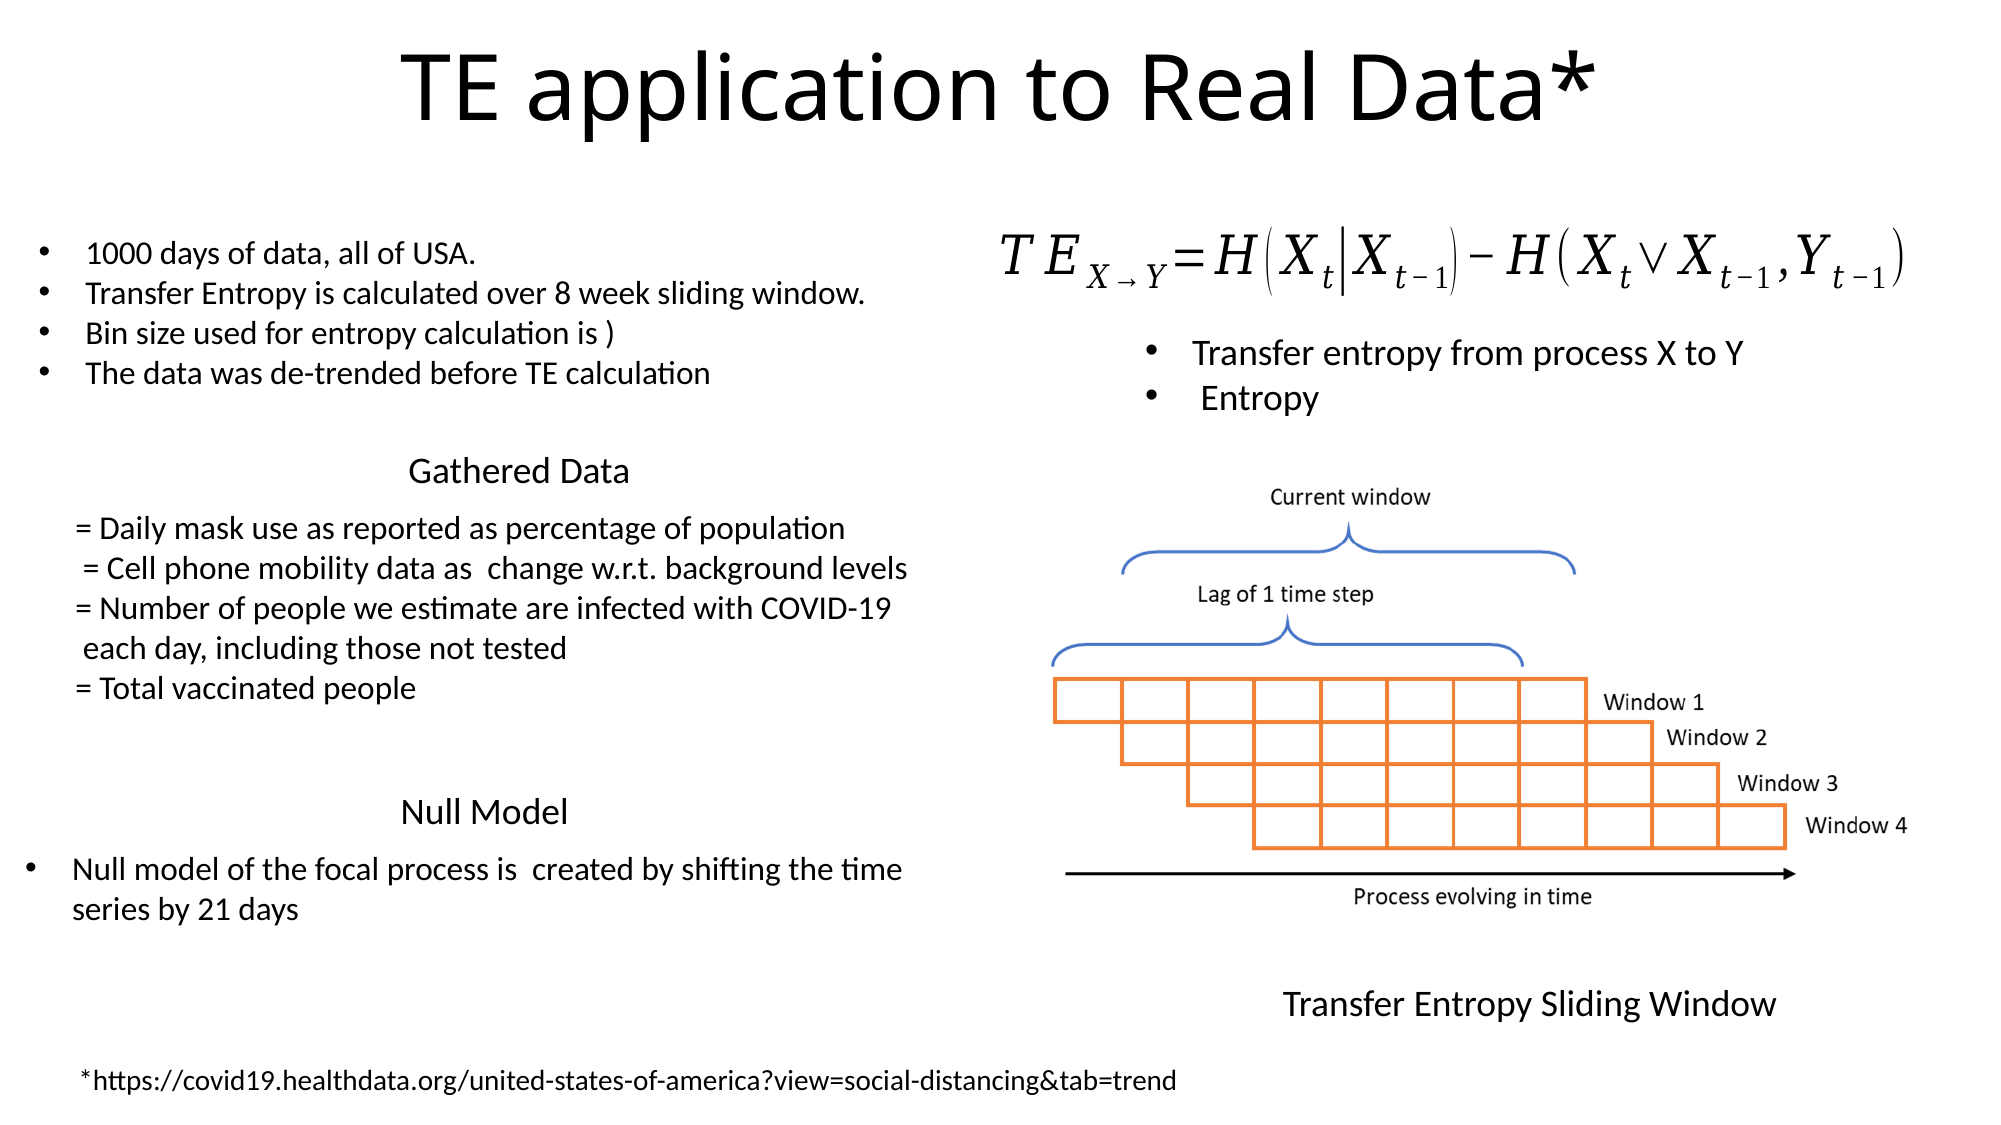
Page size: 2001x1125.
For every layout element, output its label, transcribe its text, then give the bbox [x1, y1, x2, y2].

text_box Transfer Entropy Sliding Window [1268, 971, 1814, 1032]
text_box Gathered Data [393, 438, 646, 499]
picture [1051, 482, 1914, 915]
text_box Null Model [385, 779, 584, 839]
text_box Null model of the focal process is created by shifting the time series by 21 days [10, 839, 936, 935]
text_box *https://covid19.healthdata.org/united-states-of-america?view=social-distancing&tab=trend [63, 1053, 1500, 1104]
title TE application to Real Data* [137, 32, 1863, 149]
